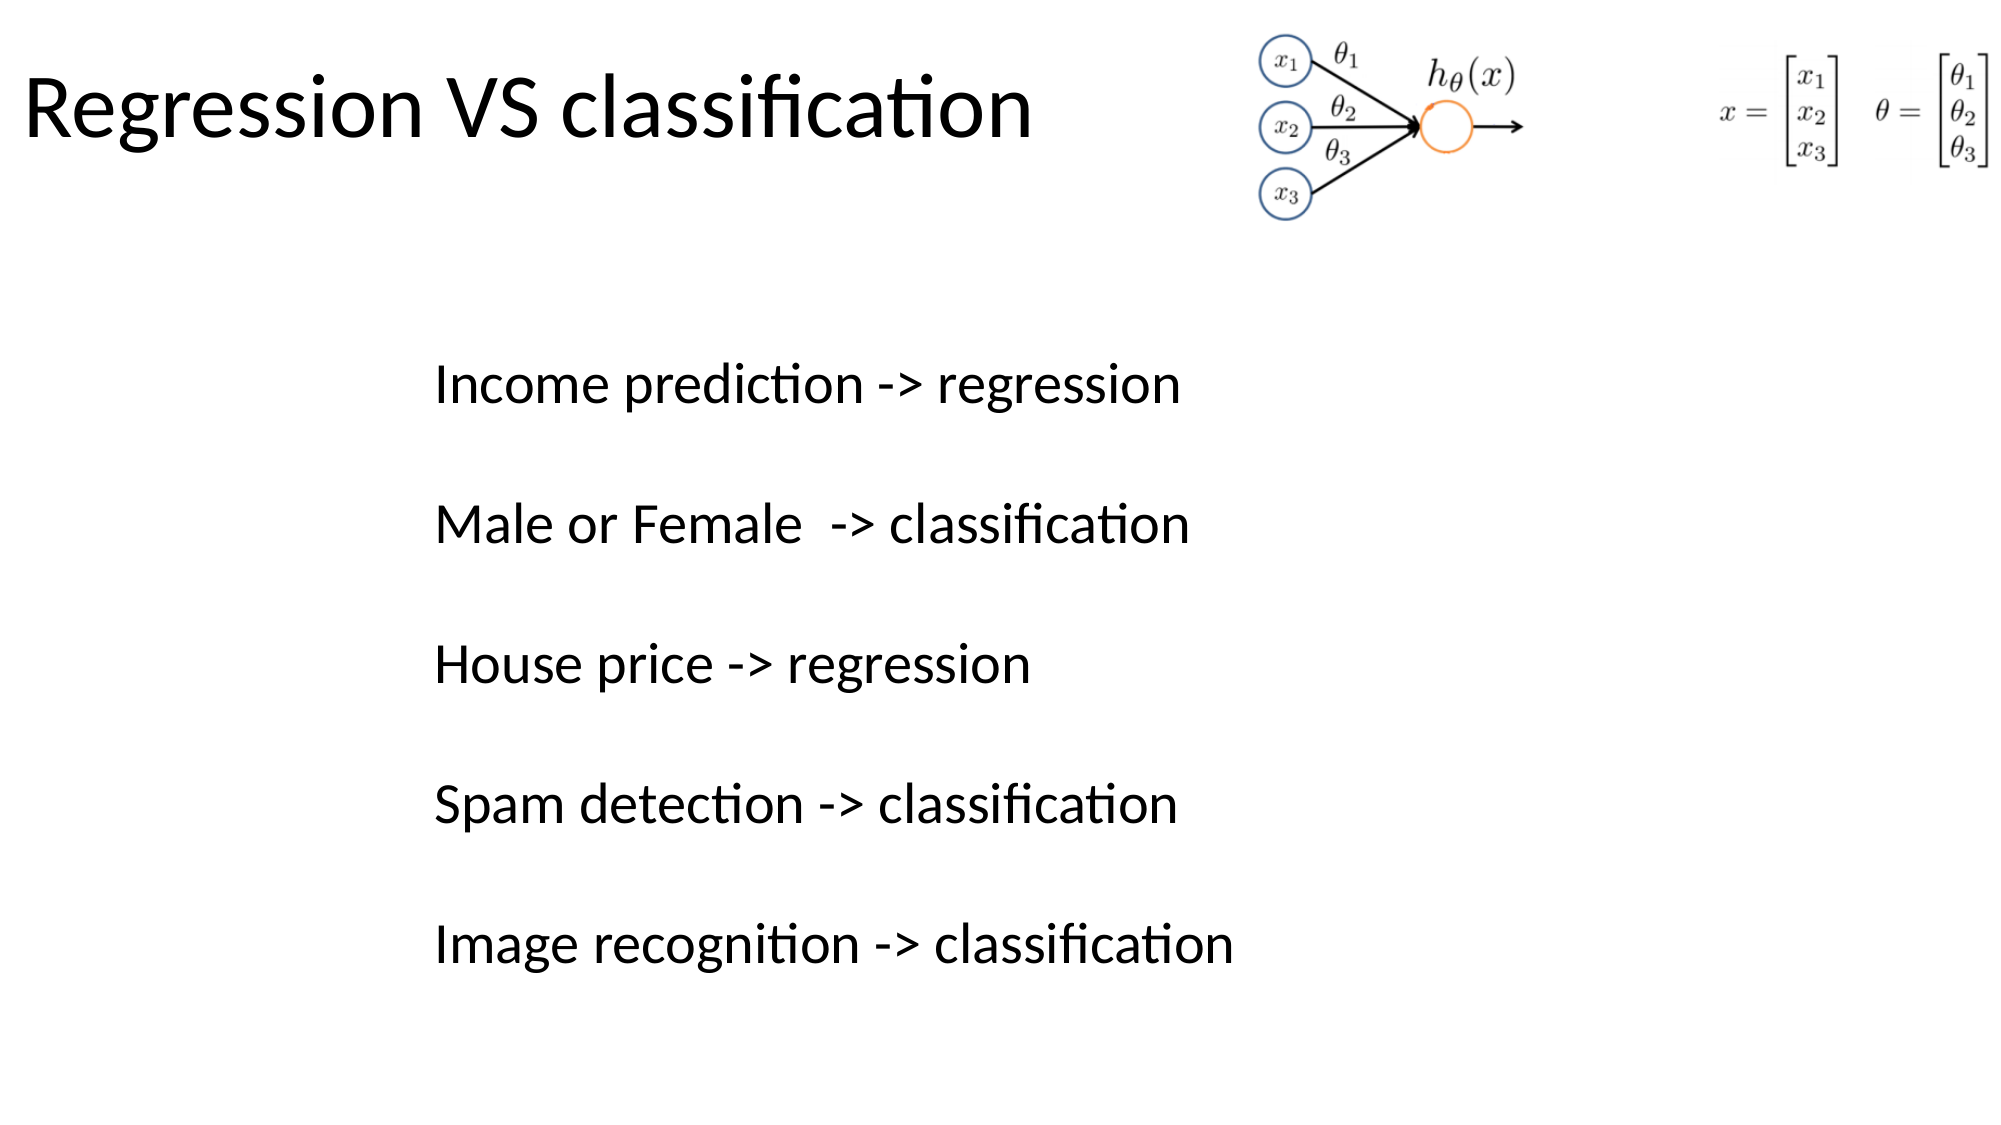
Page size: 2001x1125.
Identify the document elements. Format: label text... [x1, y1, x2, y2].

text_box Regression VS classification [8, 50, 1146, 161]
picture [1253, 12, 1992, 225]
text_box Income prediction -> regression Male or Female -> classification House price -> regression Spam detection -> classification Image recognition -> classification [419, 330, 1386, 426]
